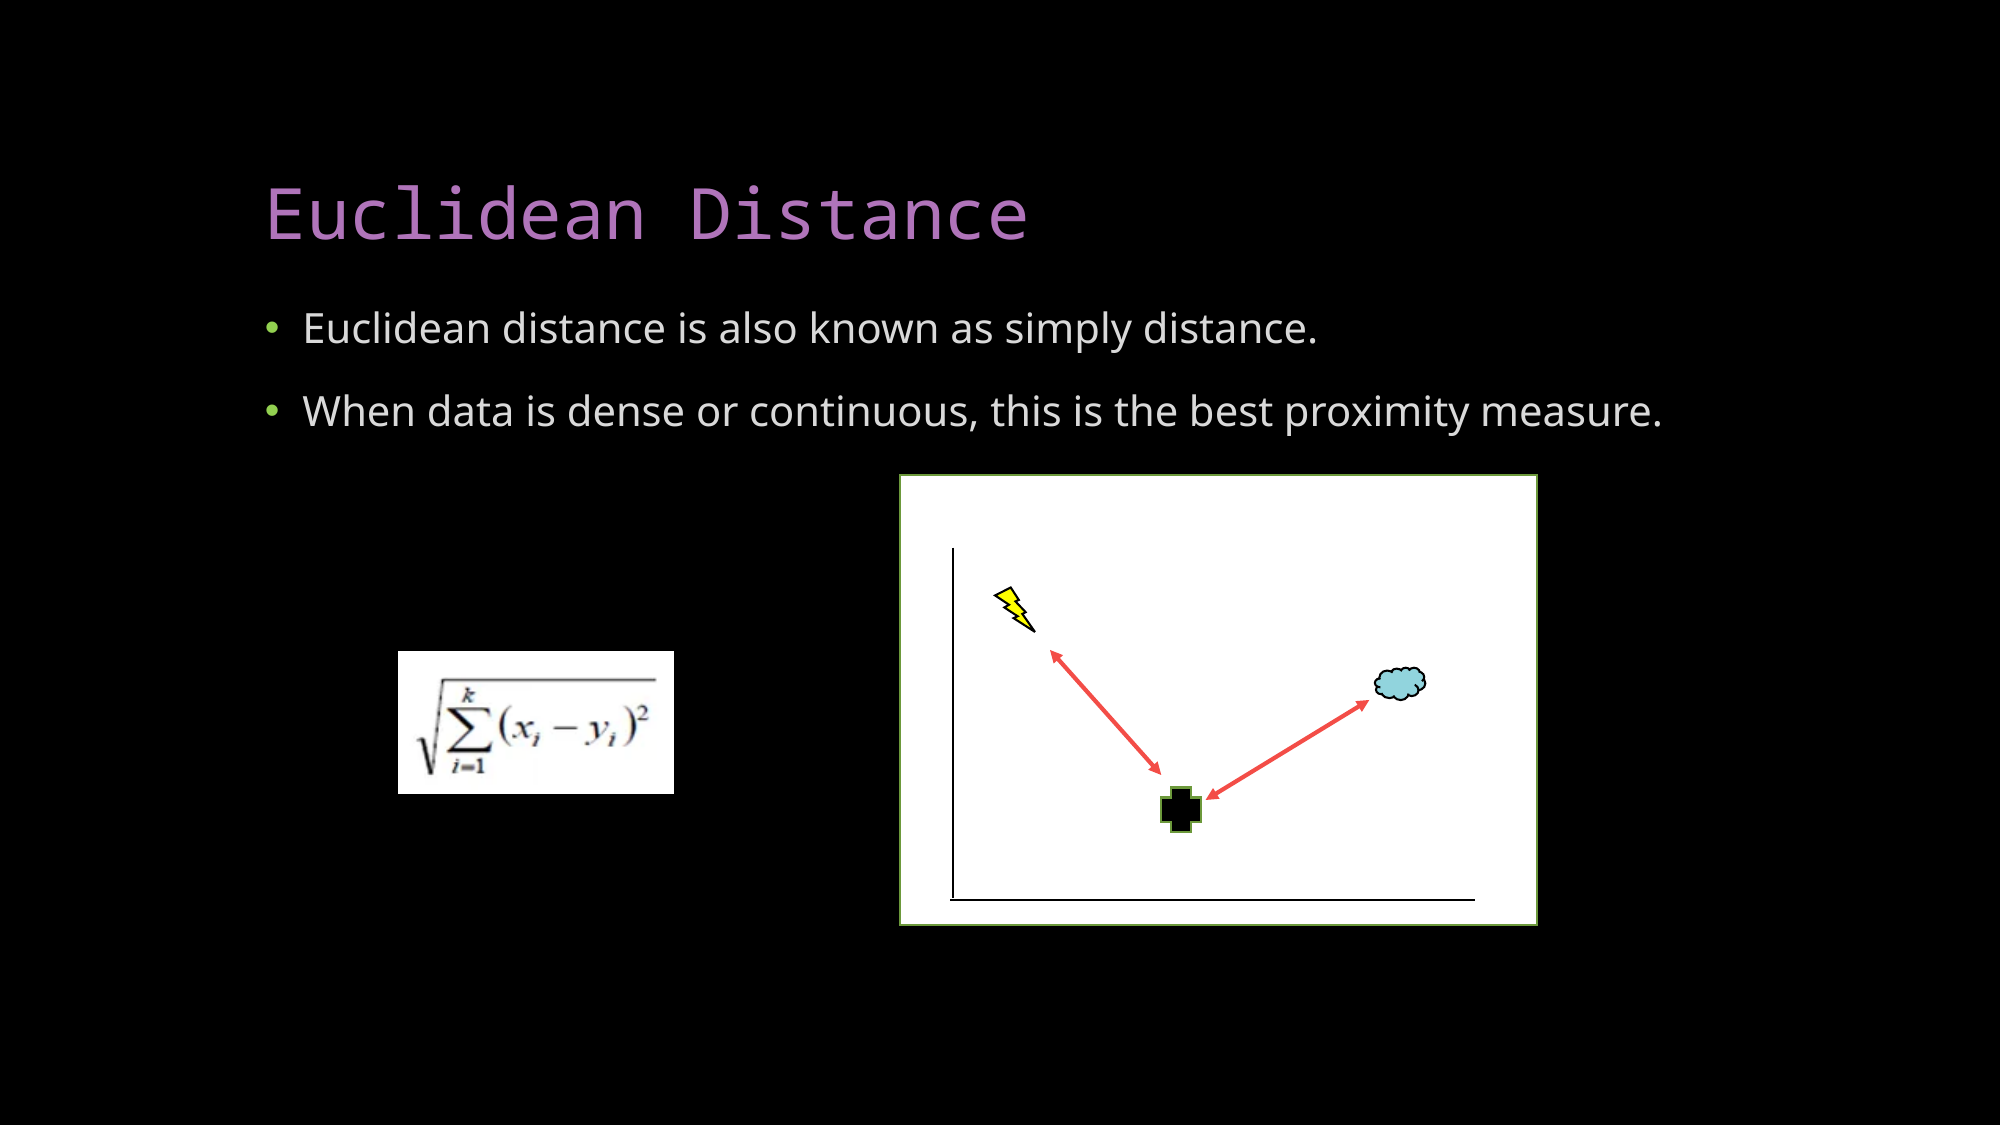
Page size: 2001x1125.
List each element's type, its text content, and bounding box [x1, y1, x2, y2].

picture [398, 651, 674, 794]
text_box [1205, 699, 1370, 800]
title Euclidean Distance [249, 75, 1750, 263]
list Euclidean distance is also known as simply distance. When data is dense or continuous, this is the best proximity measure. [249, 299, 1750, 1000]
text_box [1049, 649, 1162, 776]
text_box [1373, 666, 1427, 702]
text_box [899, 474, 1538, 926]
text_box [1160, 786, 1202, 833]
text_box [993, 586, 1036, 633]
